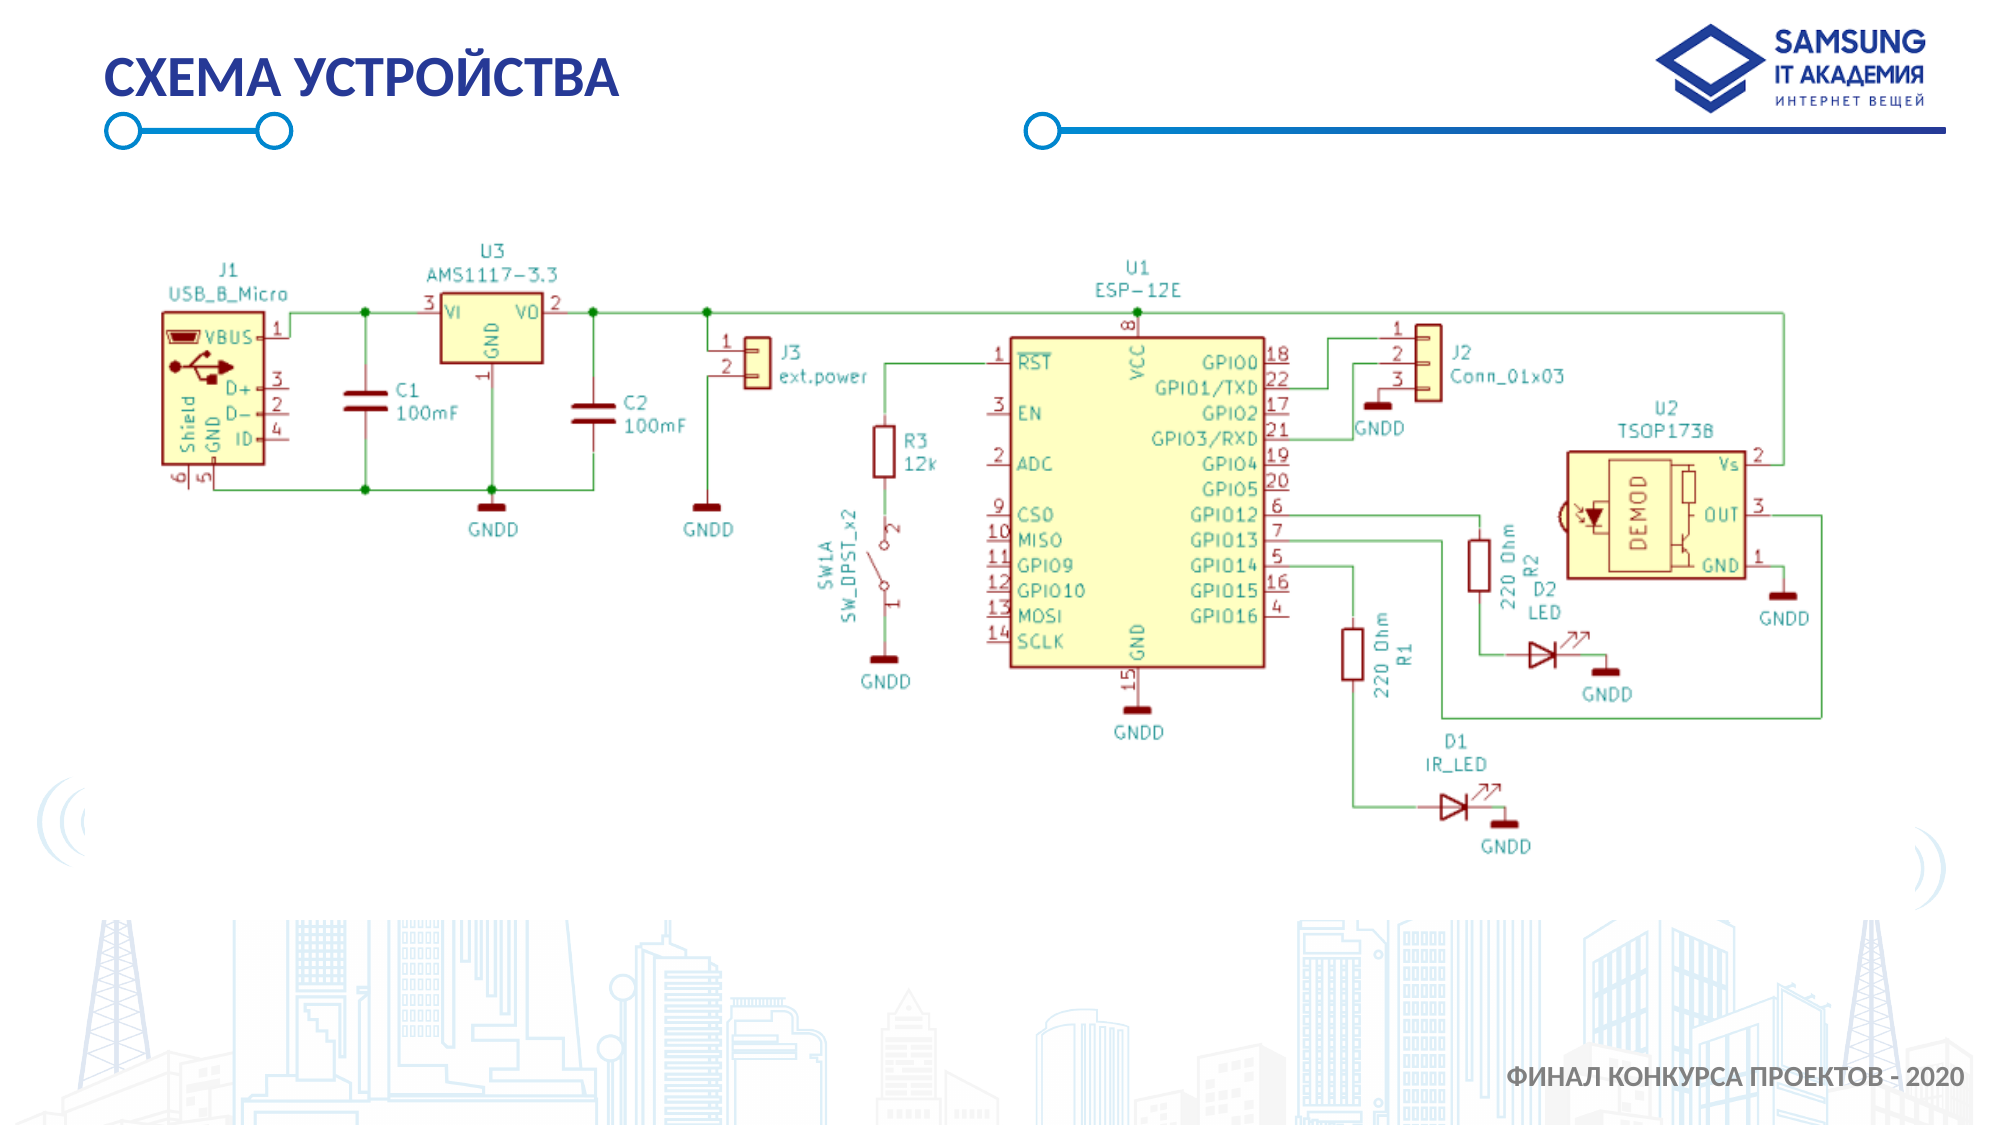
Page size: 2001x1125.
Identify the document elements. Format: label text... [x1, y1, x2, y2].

picture [1635, 16, 1946, 121]
text_box [82, 183, 1657, 600]
title СХЕМА УСТРОЙСТВА [89, 46, 1532, 113]
picture [85, 205, 1915, 920]
